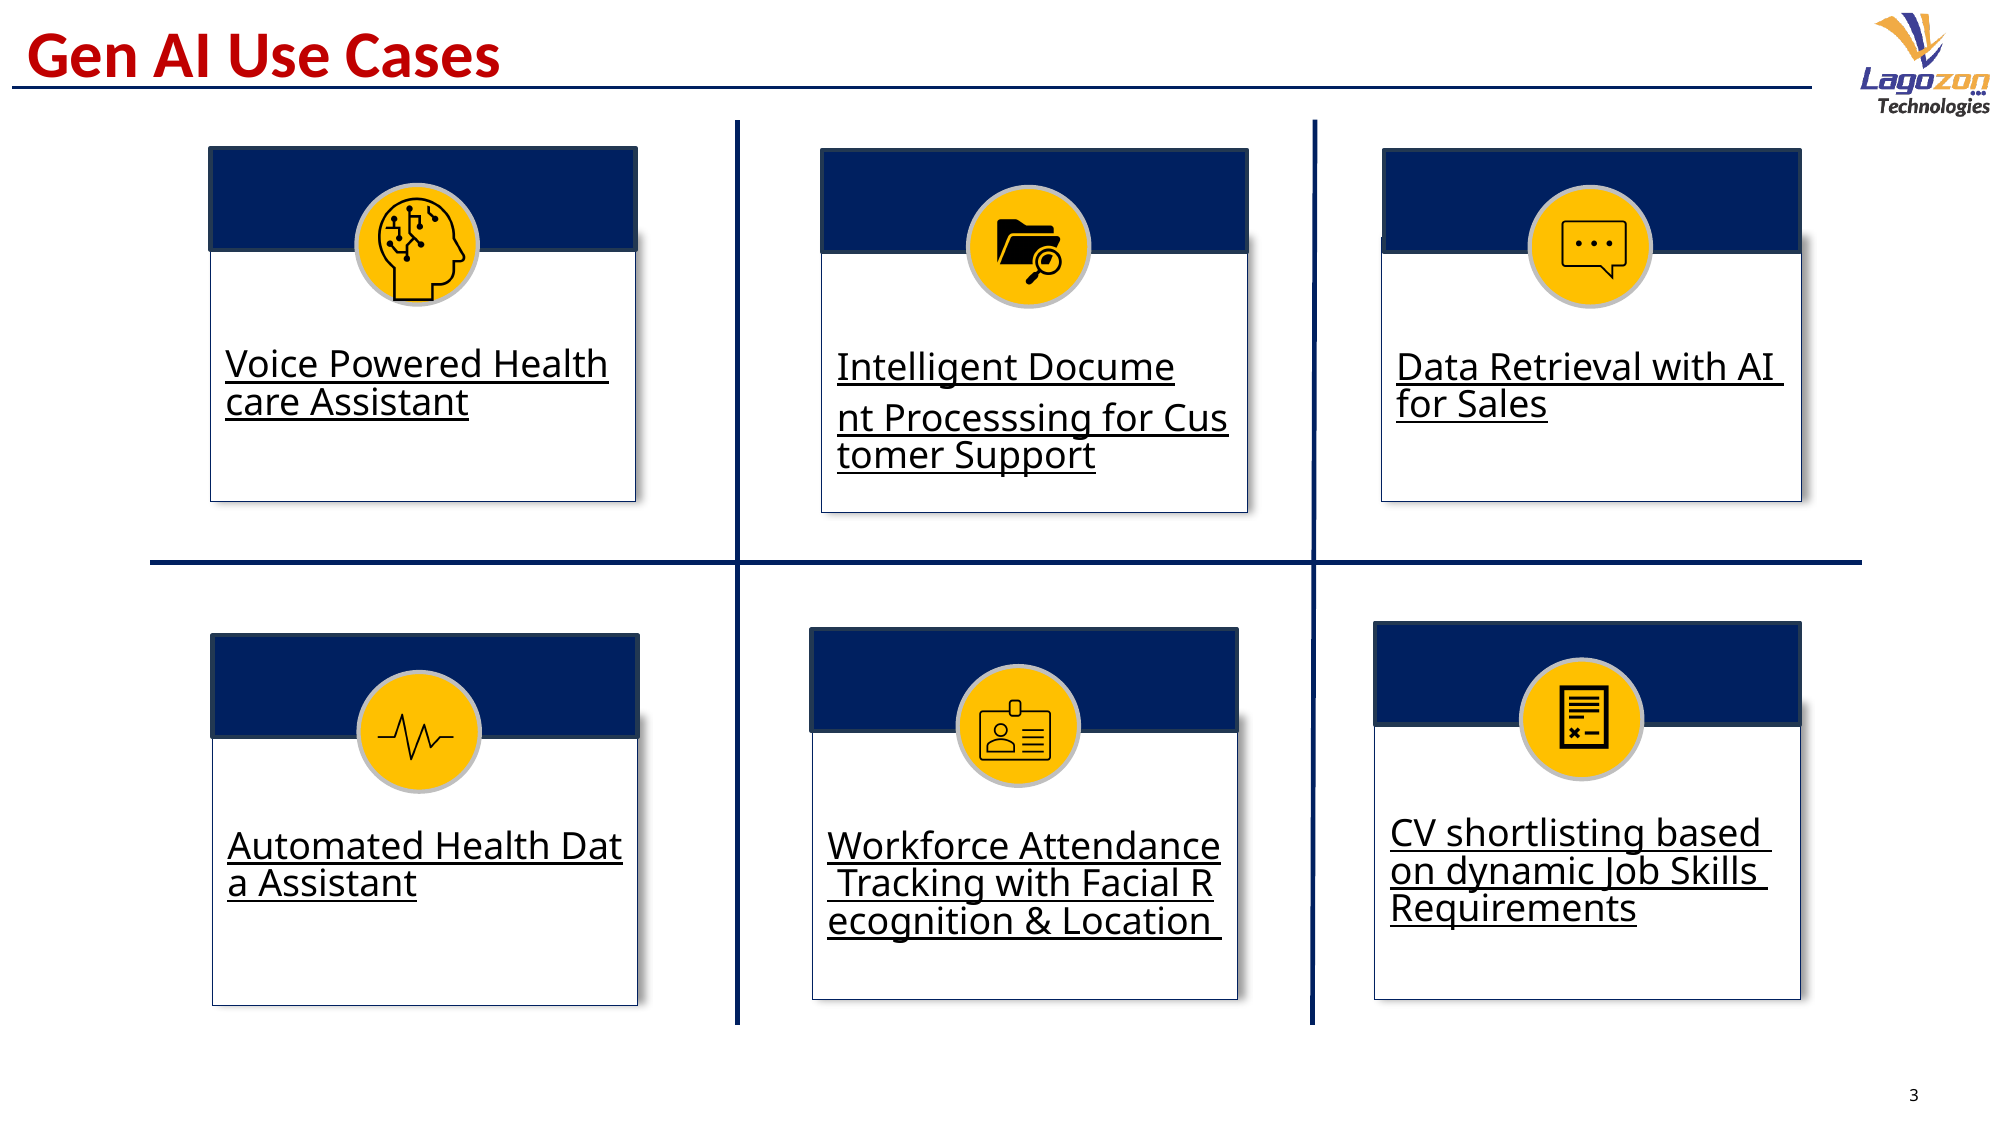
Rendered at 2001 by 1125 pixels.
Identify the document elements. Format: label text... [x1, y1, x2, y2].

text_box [149, 119, 1863, 1026]
text_box Gen AI Use Cases [12, 3, 1576, 76]
picture [1860, 0, 1990, 130]
